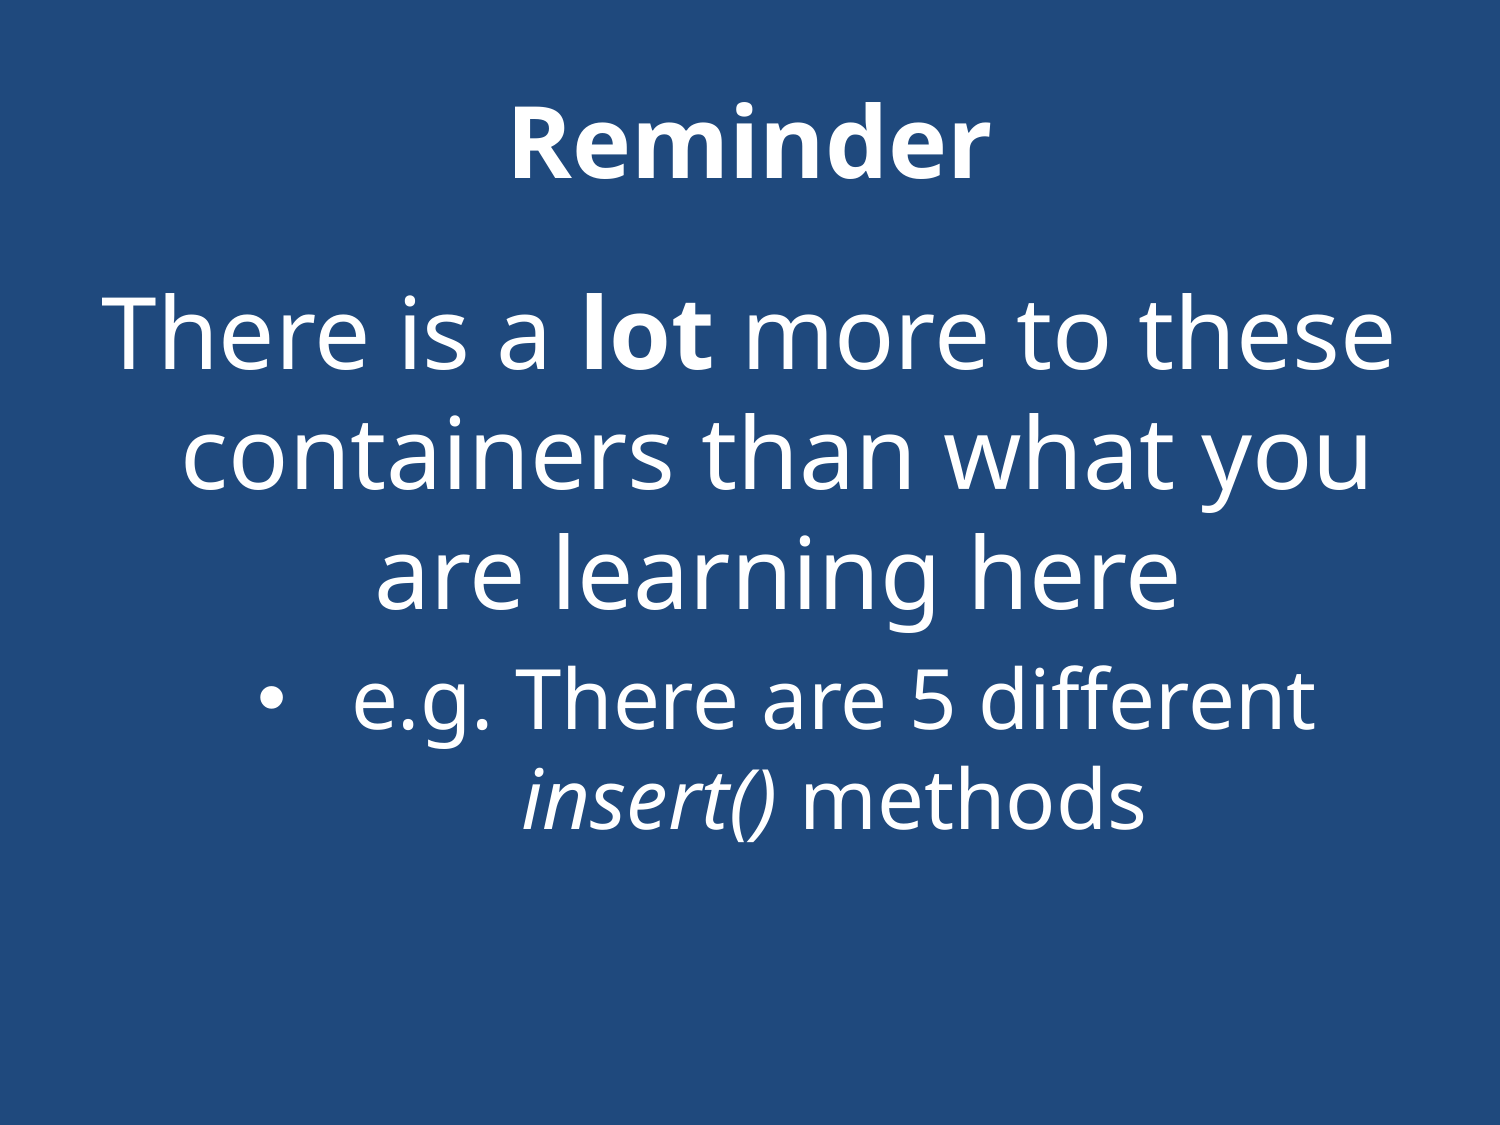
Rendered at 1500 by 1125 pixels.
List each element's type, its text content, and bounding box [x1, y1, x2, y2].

title Reminder [75, 45, 1425, 233]
list There is a lot more to these containers than what you are learning here e.g. There are 5 different insert() methods [75, 262, 1425, 1005]
